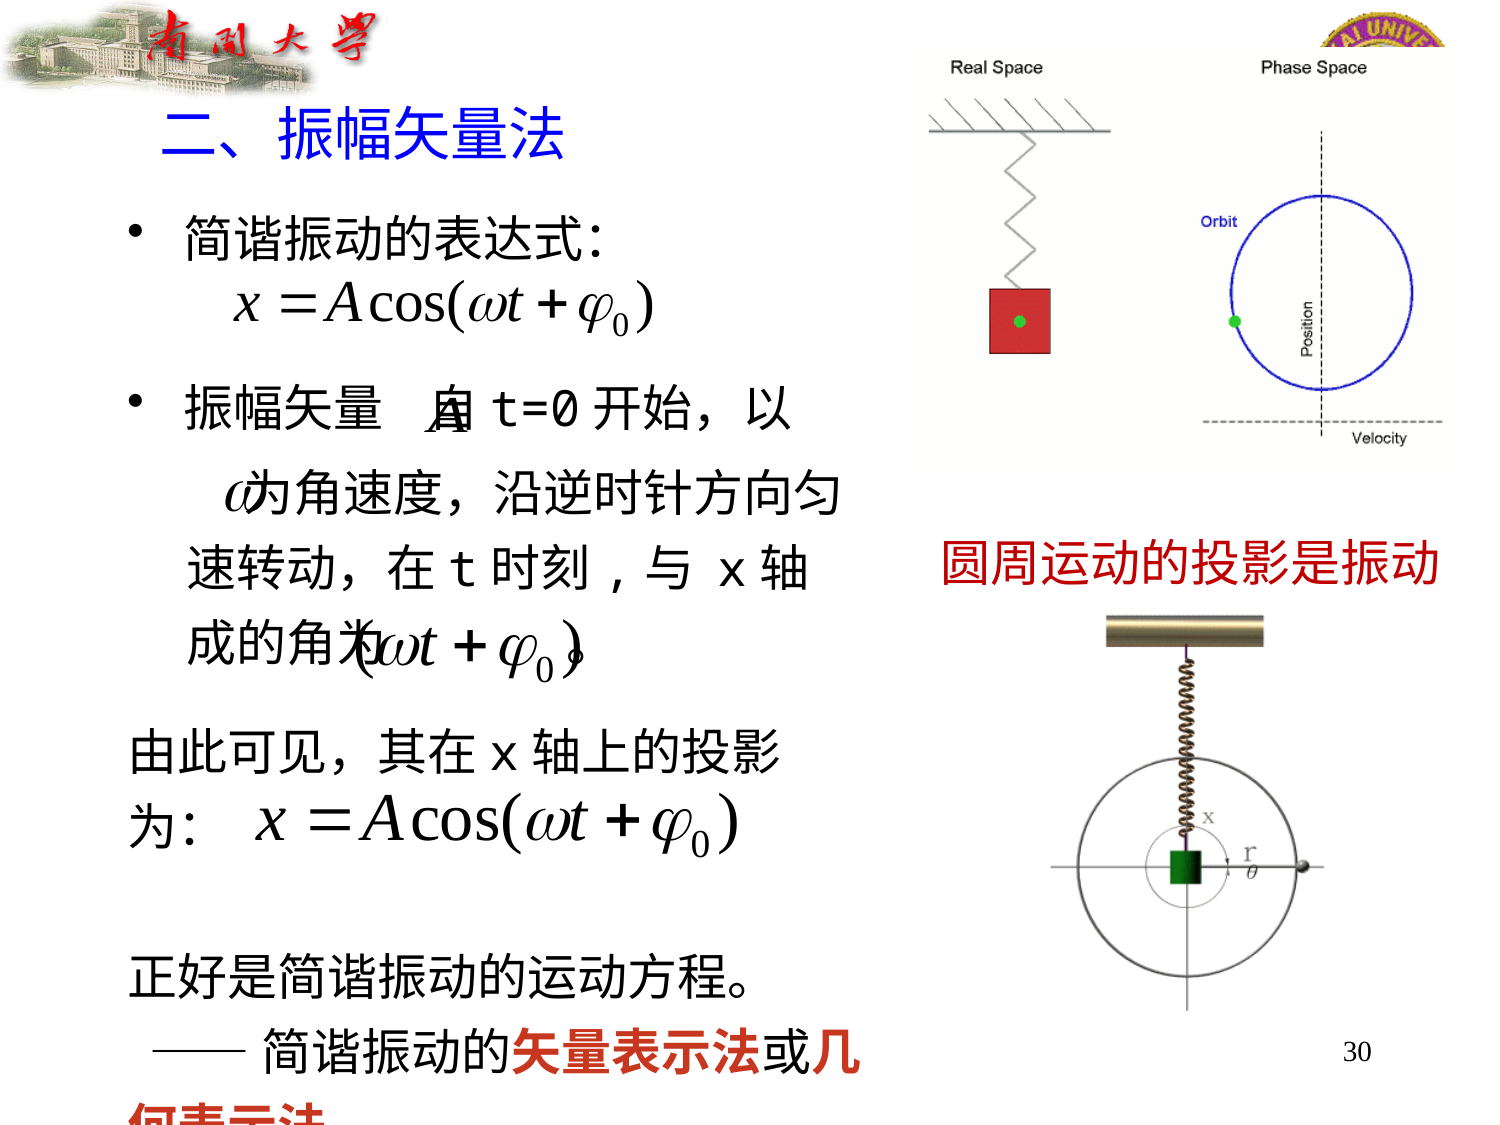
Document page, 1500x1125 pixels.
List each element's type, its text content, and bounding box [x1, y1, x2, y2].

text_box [214, 467, 280, 528]
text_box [222, 261, 669, 352]
list 简谐振动的表达式： 振幅矢量 自t=0开始，以 为角速度，沿逆时针方向匀速转动，在t时刻,与 x轴成的角为 。 [112, 184, 869, 678]
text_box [243, 771, 756, 875]
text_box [412, 371, 479, 442]
picture [900, 605, 1481, 1041]
text_box 圆周运动的投影是振动 [925, 523, 1456, 599]
picture [0, 0, 388, 100]
text_box 二、振幅矢量法 [144, 90, 583, 175]
slide_number 30 [1074, 1050, 1388, 1101]
picture [913, 0, 1500, 470]
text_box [344, 599, 596, 699]
text_box 由此可见，其在x轴上的投影为： 正好是简谐振动的运动方程。 ——简谐振动的矢量表示法或几何表示法。 [112, 698, 886, 1125]
